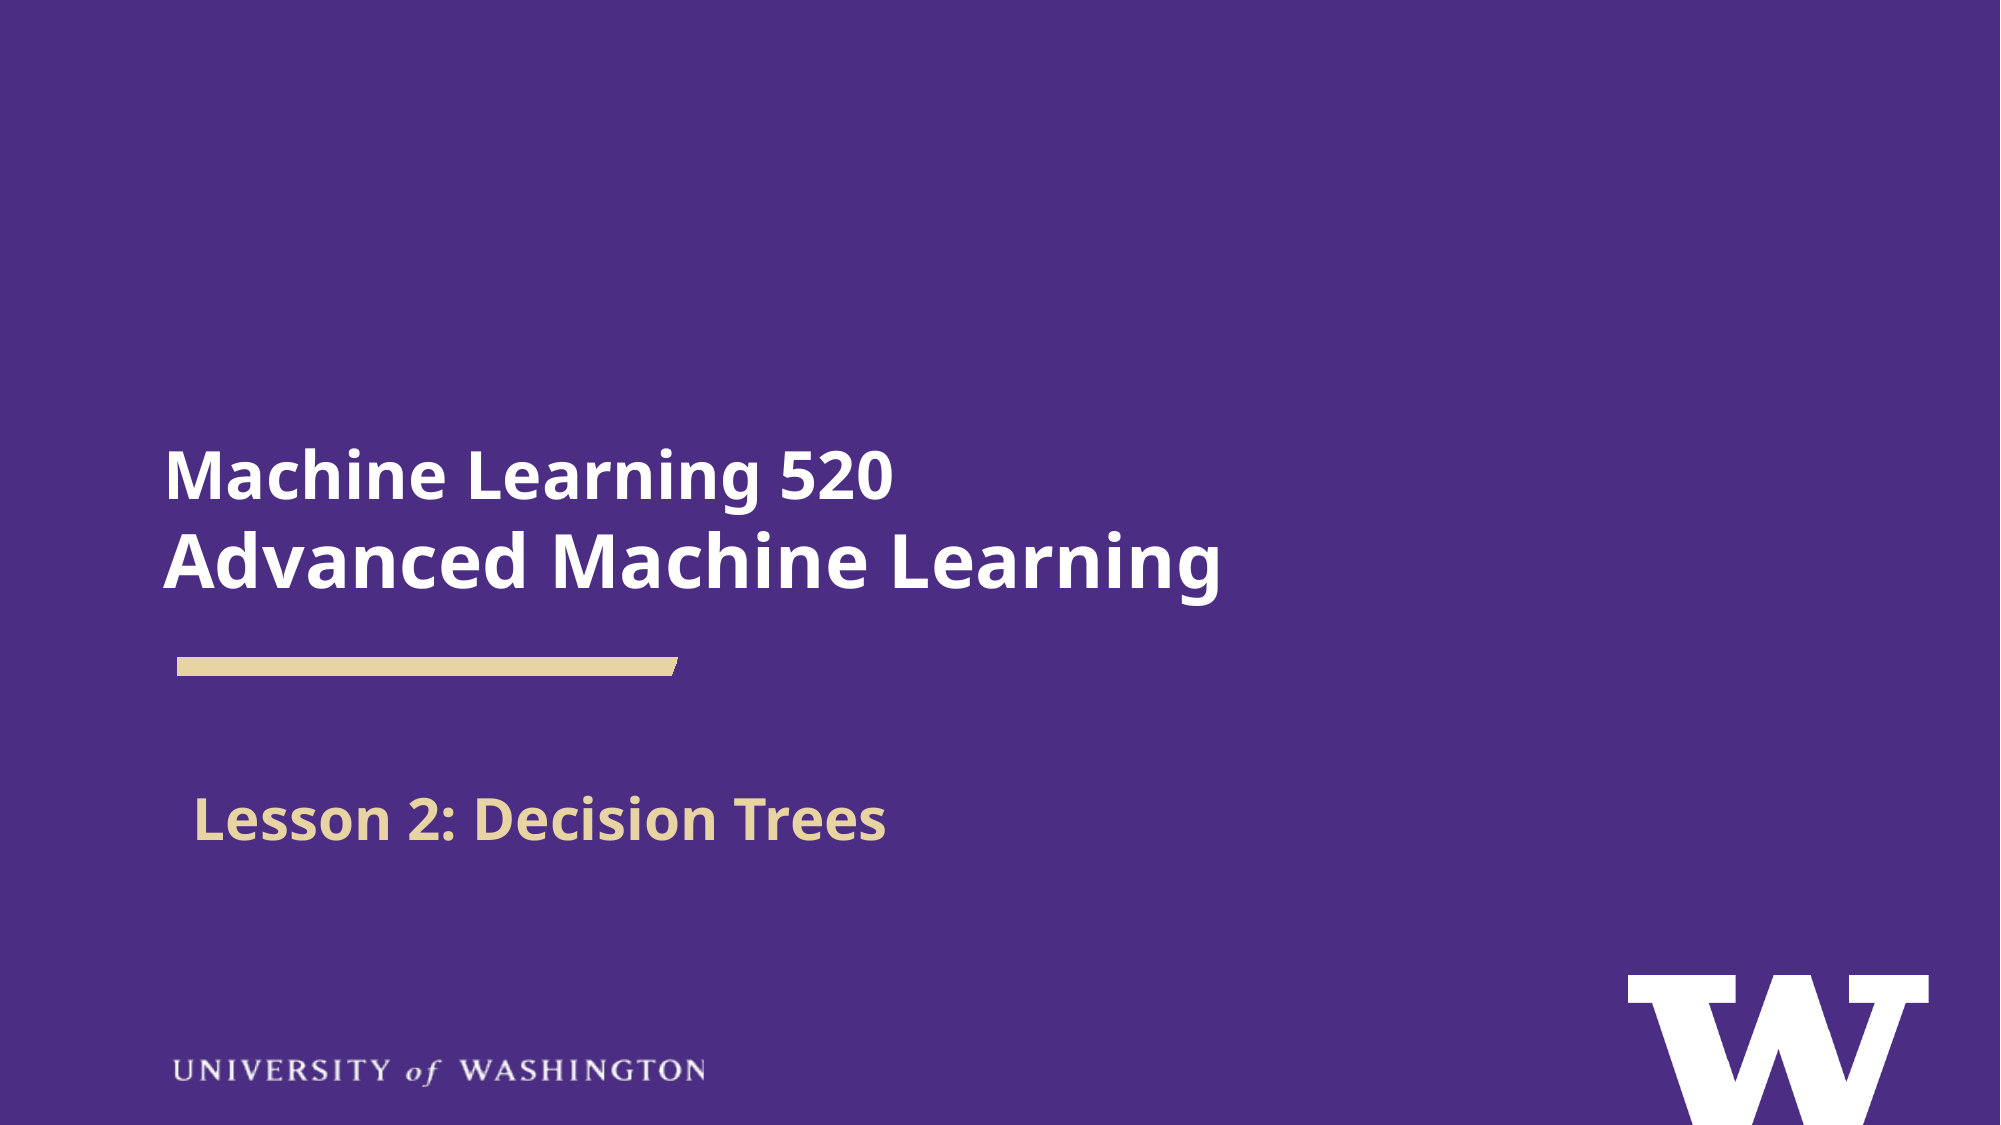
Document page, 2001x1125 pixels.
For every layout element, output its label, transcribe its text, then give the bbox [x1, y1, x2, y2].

picture [1628, 975, 1929, 1125]
list Lesson 2: Decision Trees [177, 774, 1578, 850]
picture [177, 657, 678, 676]
